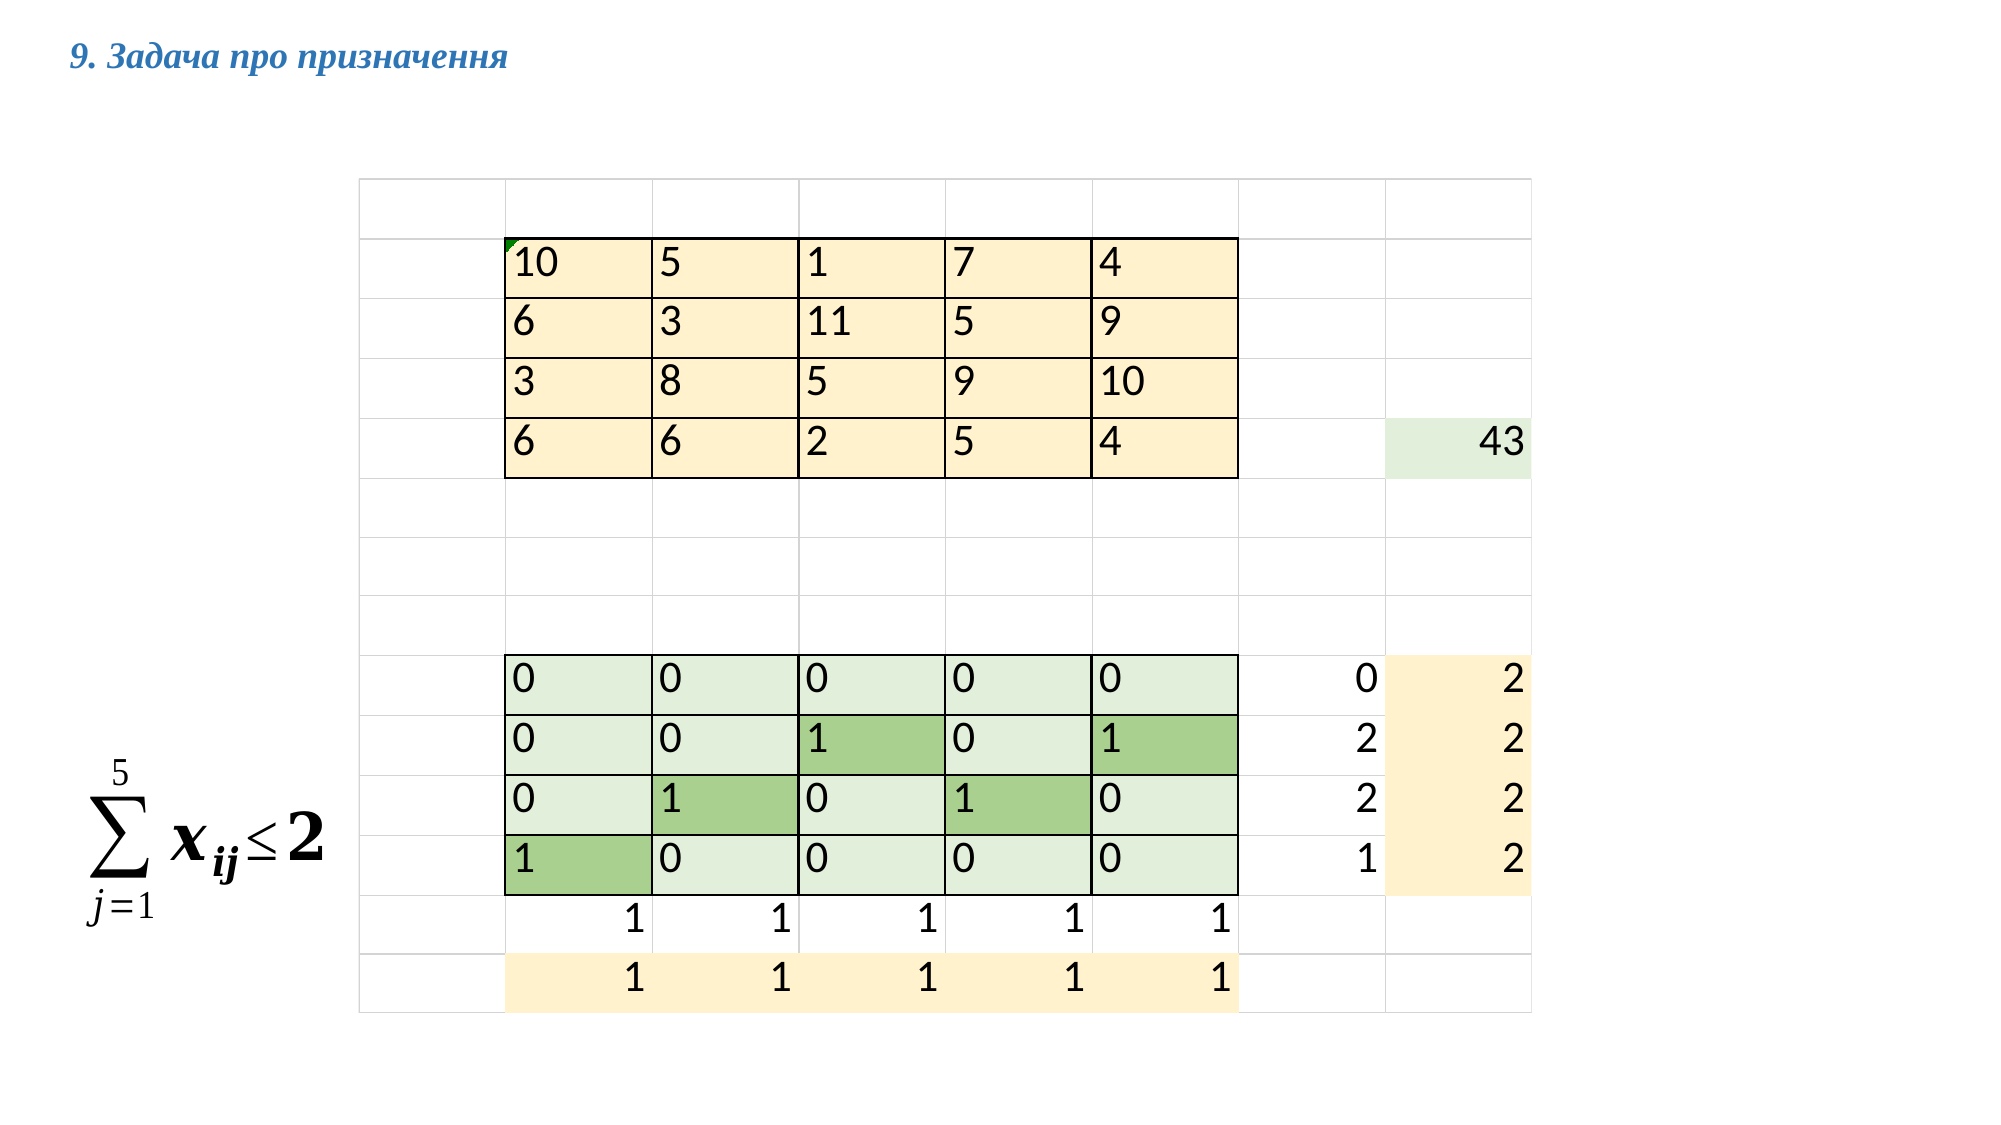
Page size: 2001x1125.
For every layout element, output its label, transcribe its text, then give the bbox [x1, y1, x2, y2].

text_box 9. Задача про призначення [54, 23, 1055, 84]
picture [358, 178, 1533, 1014]
